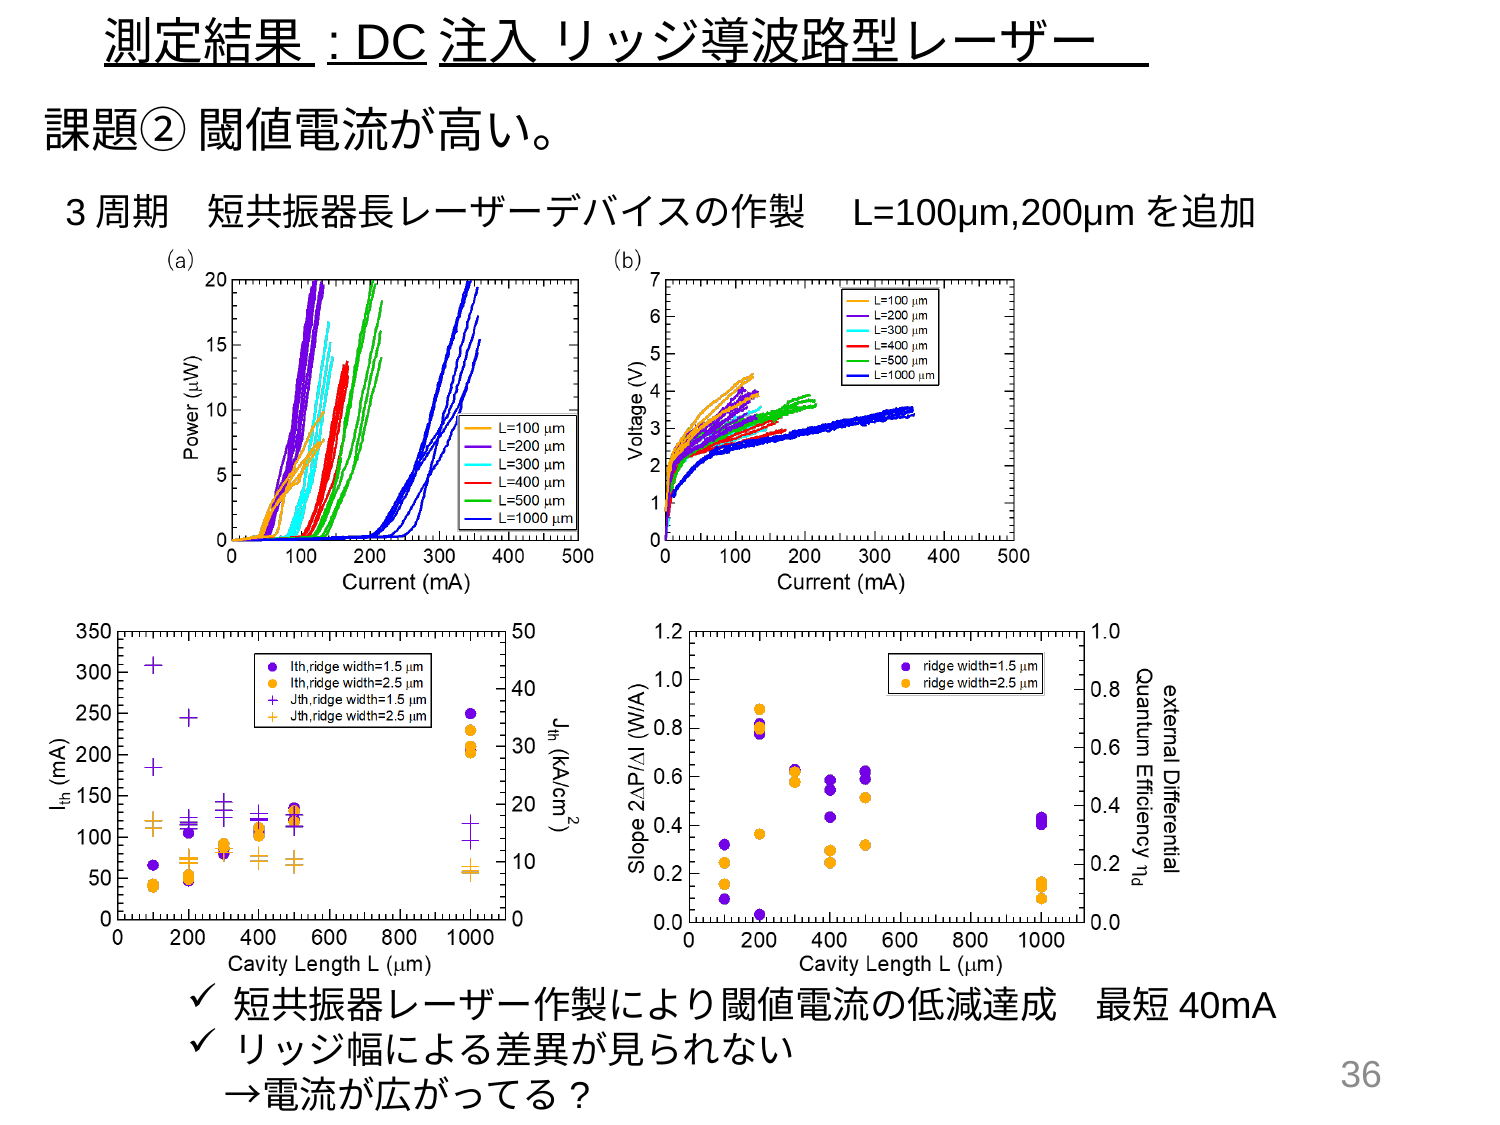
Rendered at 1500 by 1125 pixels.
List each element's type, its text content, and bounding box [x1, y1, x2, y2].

list 課題② 閾値電流が高い。 [28, 99, 1443, 166]
text_box 3周期 短共振器長レーザーデバイスの作製 L=100μm,200μmを追加 [50, 180, 1479, 241]
picture [12, 241, 1205, 1000]
title 測定結果 : DC注入 リッジ導波路型レーザー [88, 0, 1383, 99]
text_box 短共振器レーザー作製により閾値電流の低減達成 最短40mA リッジ幅による差異が見られない →電流が広がってる? [172, 973, 1328, 1124]
slide_number 35 [1328, 1042, 1397, 1103]
